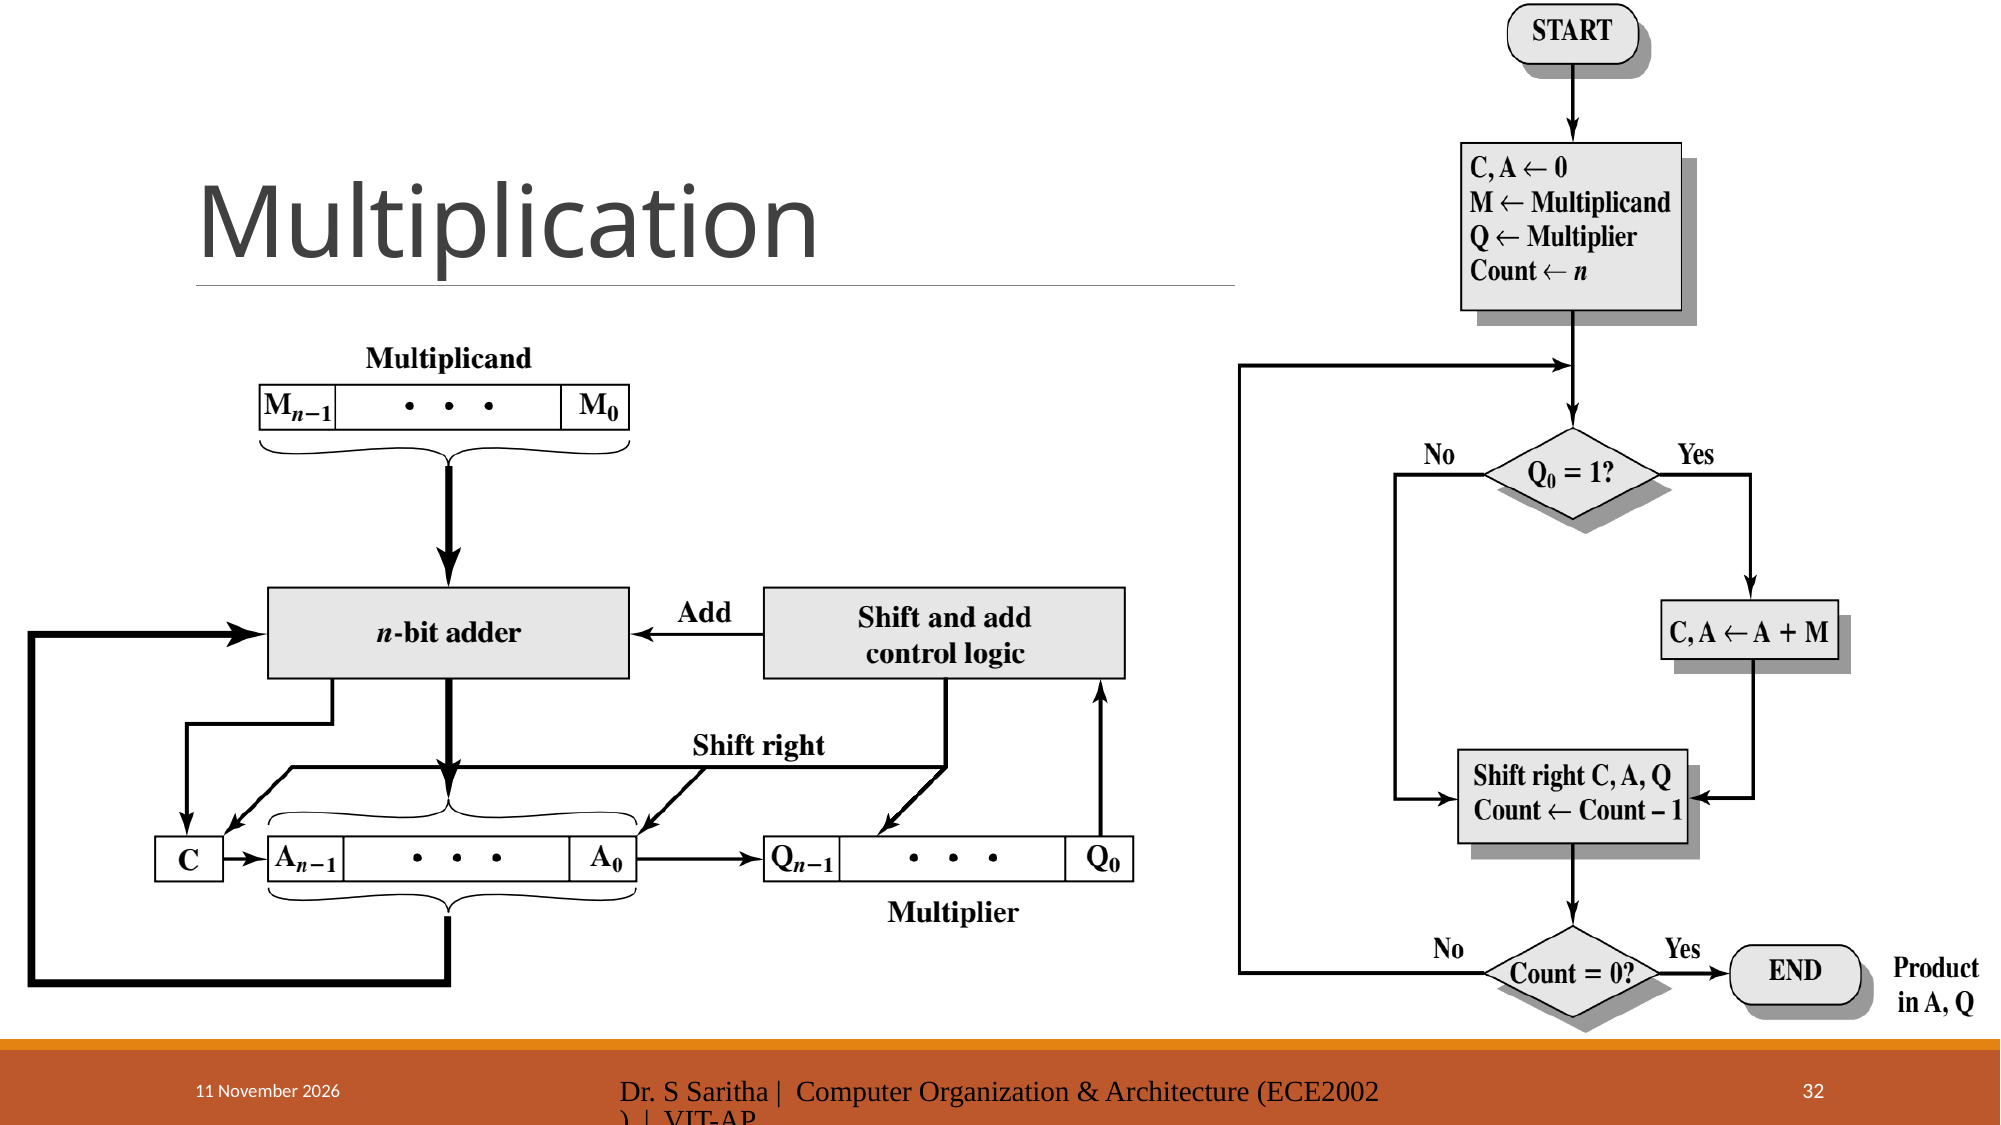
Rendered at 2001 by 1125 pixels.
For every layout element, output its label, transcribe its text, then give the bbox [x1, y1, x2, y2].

picture [1235, 0, 1980, 1036]
footer Dr. S Saritha | Computer Organization & Architecture (ECE2002) | VIT-AP [604, 1059, 1396, 1120]
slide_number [180, 1059, 586, 1120]
picture [20, 341, 1139, 991]
slide_number 32 [1624, 1059, 1840, 1120]
title Multiplication [180, 47, 1232, 285]
